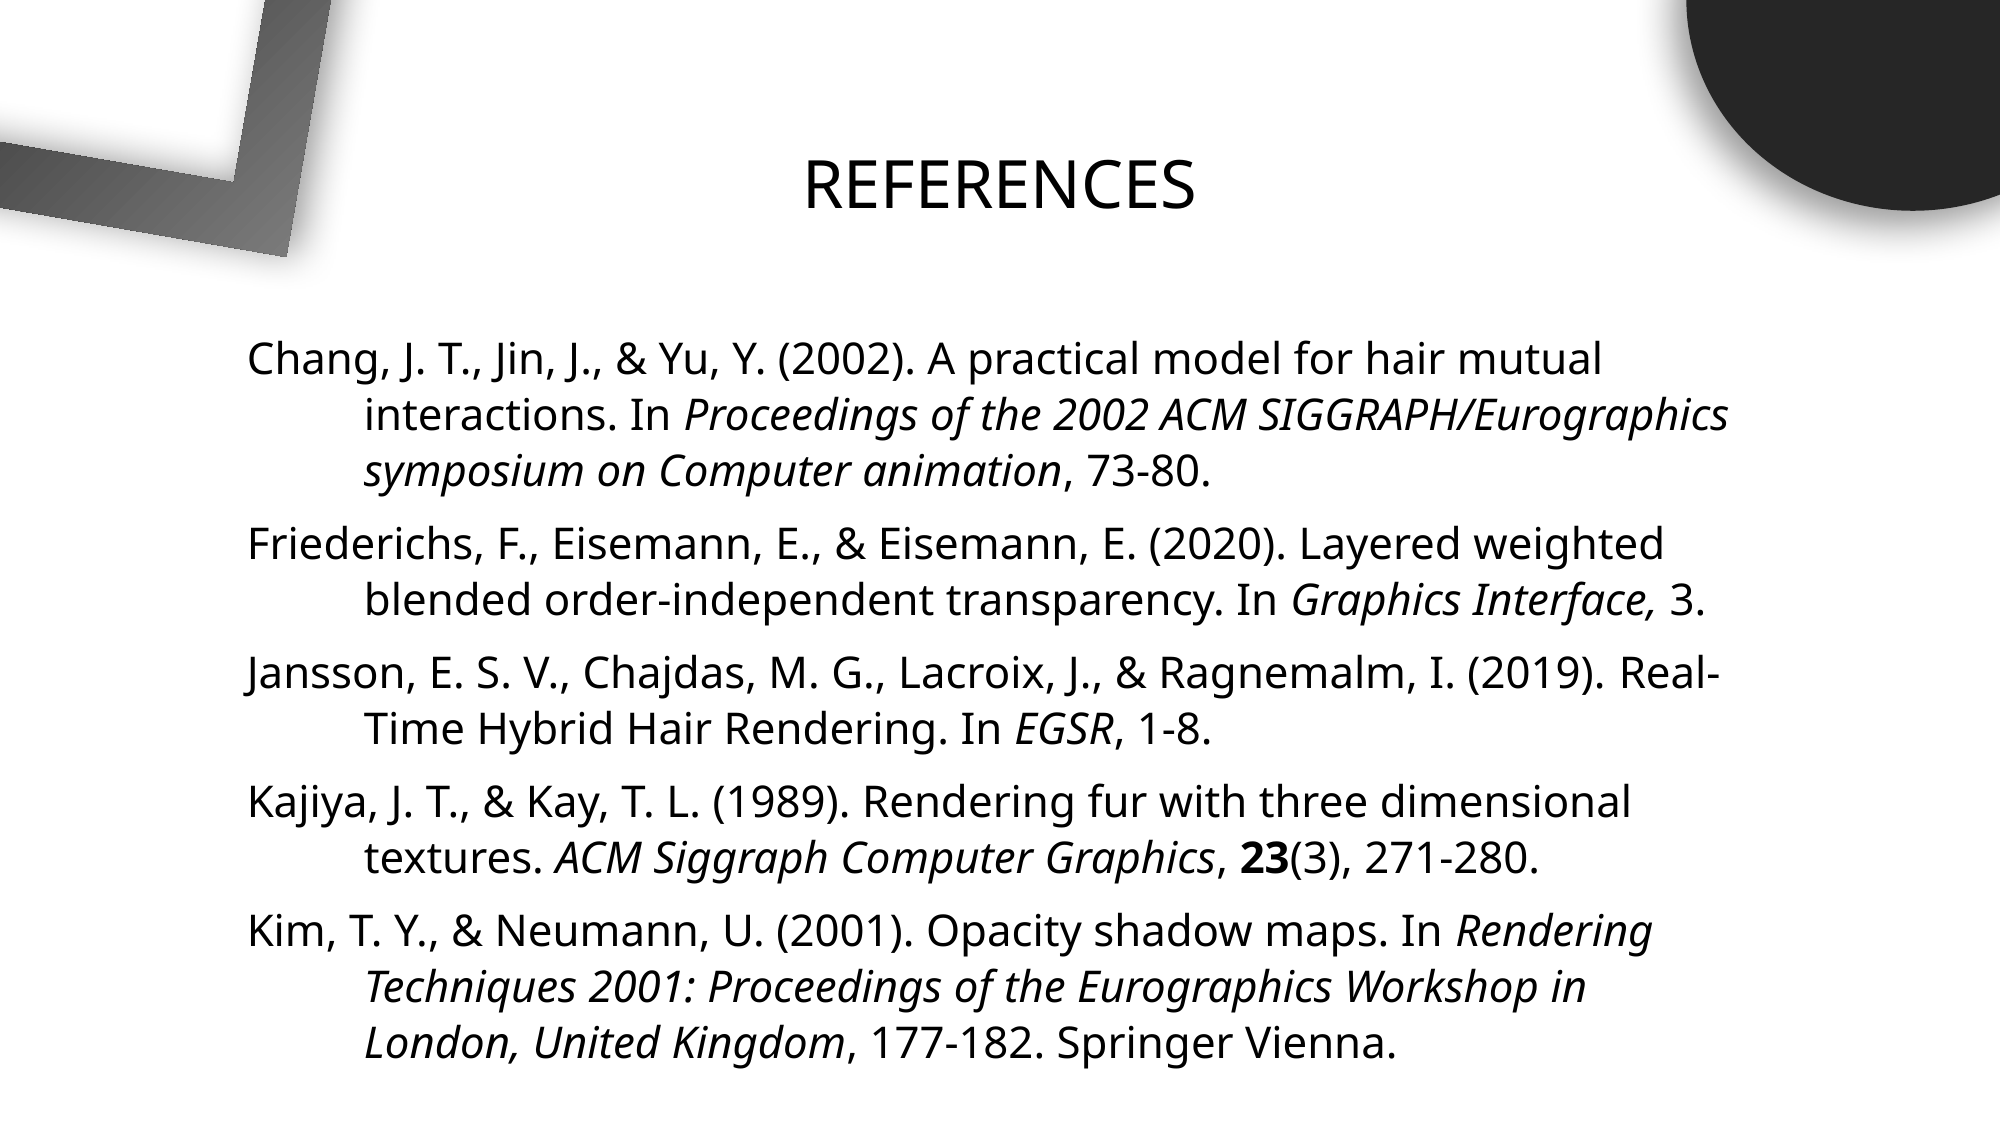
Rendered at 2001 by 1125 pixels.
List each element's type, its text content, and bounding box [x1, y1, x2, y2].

text_box REFERENCES [616, 94, 1384, 229]
text_box [0, 0, 332, 259]
text_box Chang, J. T., Jin, J., & Yu, Y. (2002). A practical model for hair mutual interactions. In Proceedings of the 2002 ACM SIGGRAPH/Eurographics symposium on Computer animation, 73-80. Friederichs, F., Eisemann, E., & Eisemann, E. (2020). Layered weighted blended order-independent transparency. In Graphics Interface, 3. Jansson, E. S. V., Chajdas, M. G., Lacroix, J., & Ragnemalm, I. (2019). Real-Time Hybrid Hair Rendering. In EGSR, 1-8. Kajiya, J. T., & Kay, T. L. (1989). Rendering fur with three dimensional textures. ACM Siggraph Computer Graphics, 23(3), 271-280. Kim, T. Y., & Neumann, U. (2001). Opacity shadow maps. In Rendering Techniques 2001: Proceedings of the Eurographics Workshop in London, United Kingdom, 177-182. Springer Vienna. [232, 319, 1768, 1075]
text_box [1685, 0, 2000, 212]
